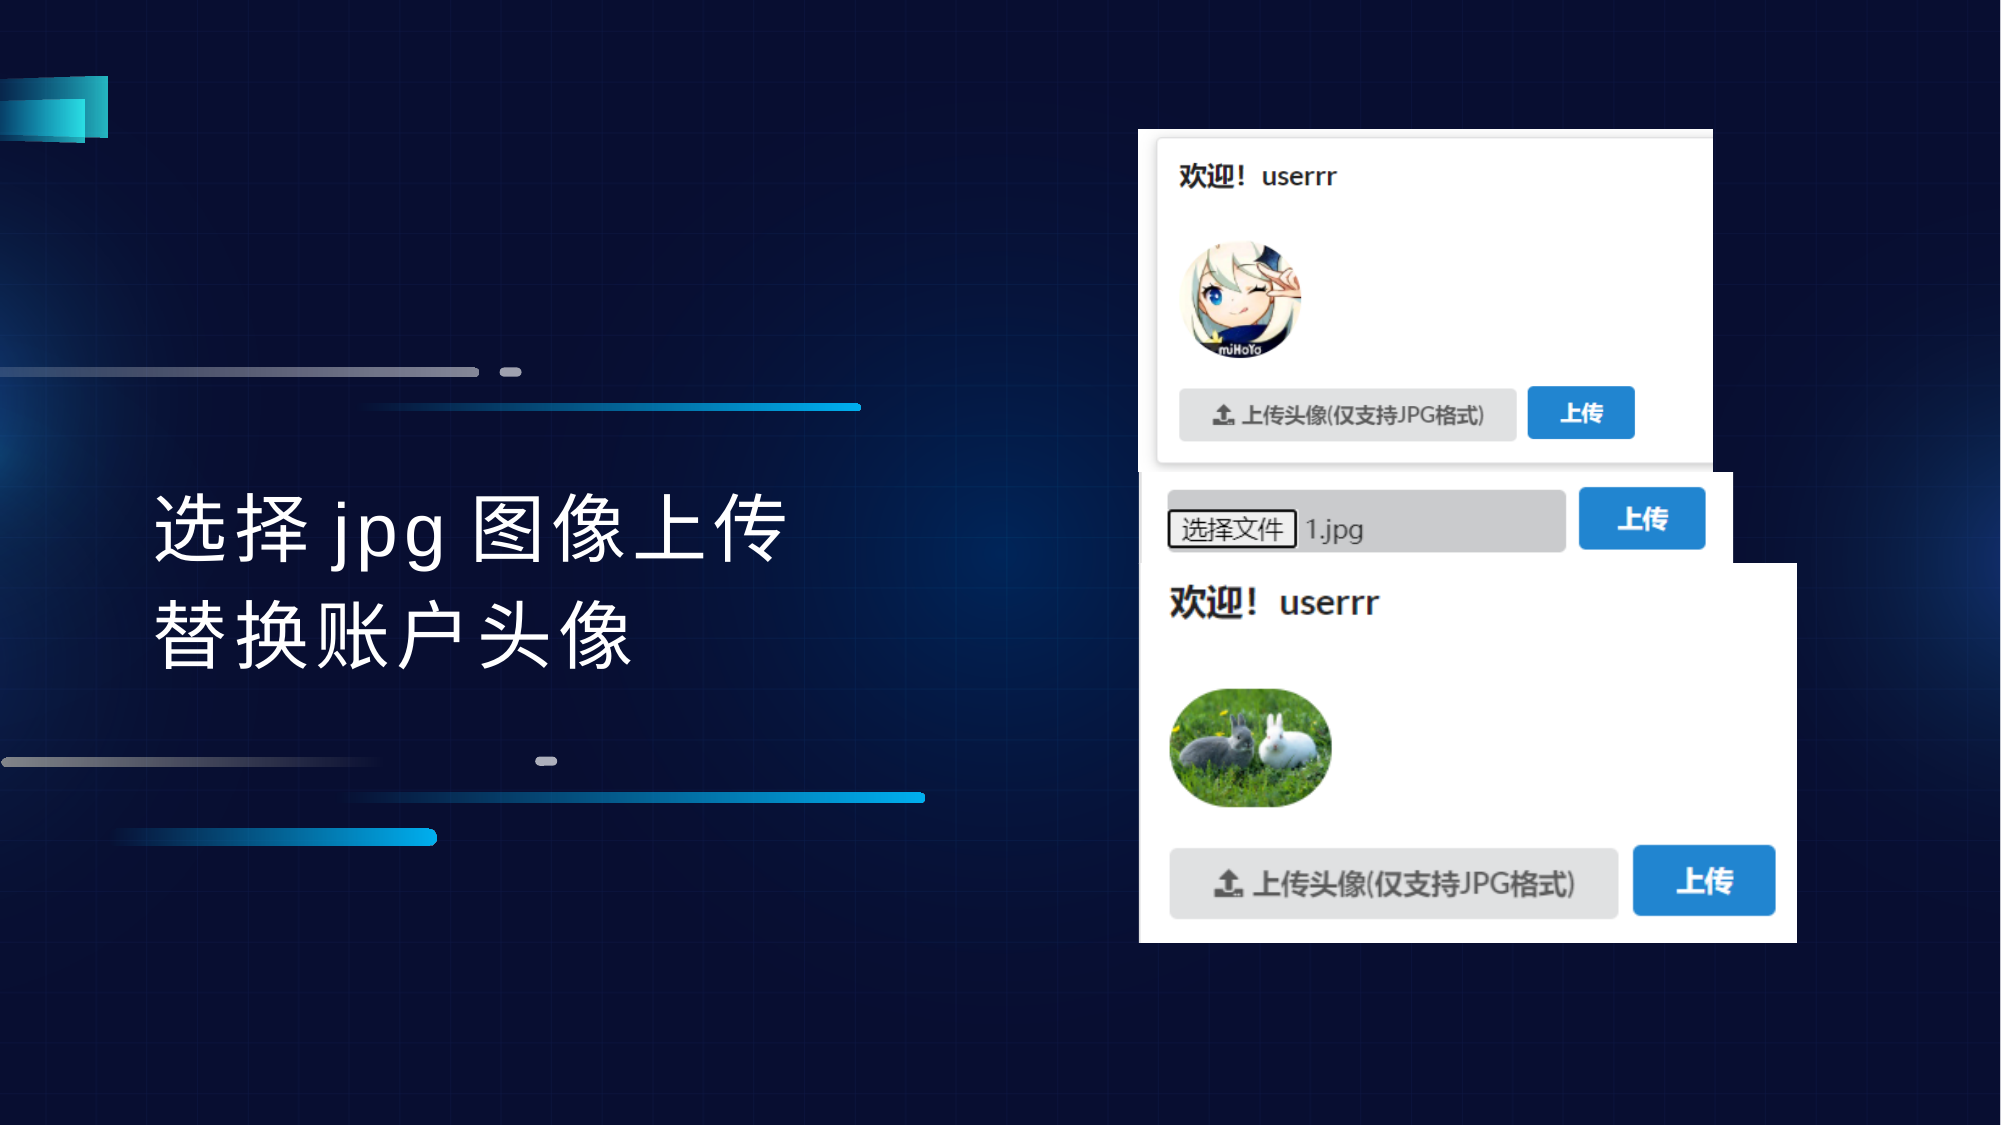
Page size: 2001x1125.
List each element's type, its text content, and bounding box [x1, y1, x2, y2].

text_box [77, 99, 85, 138]
text_box 选择jpg图像上传 替换账户头像 [138, 455, 804, 687]
picture [0, 0, 2001, 1125]
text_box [1138, 129, 1797, 951]
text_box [1, 756, 925, 846]
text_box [0, 367, 861, 411]
